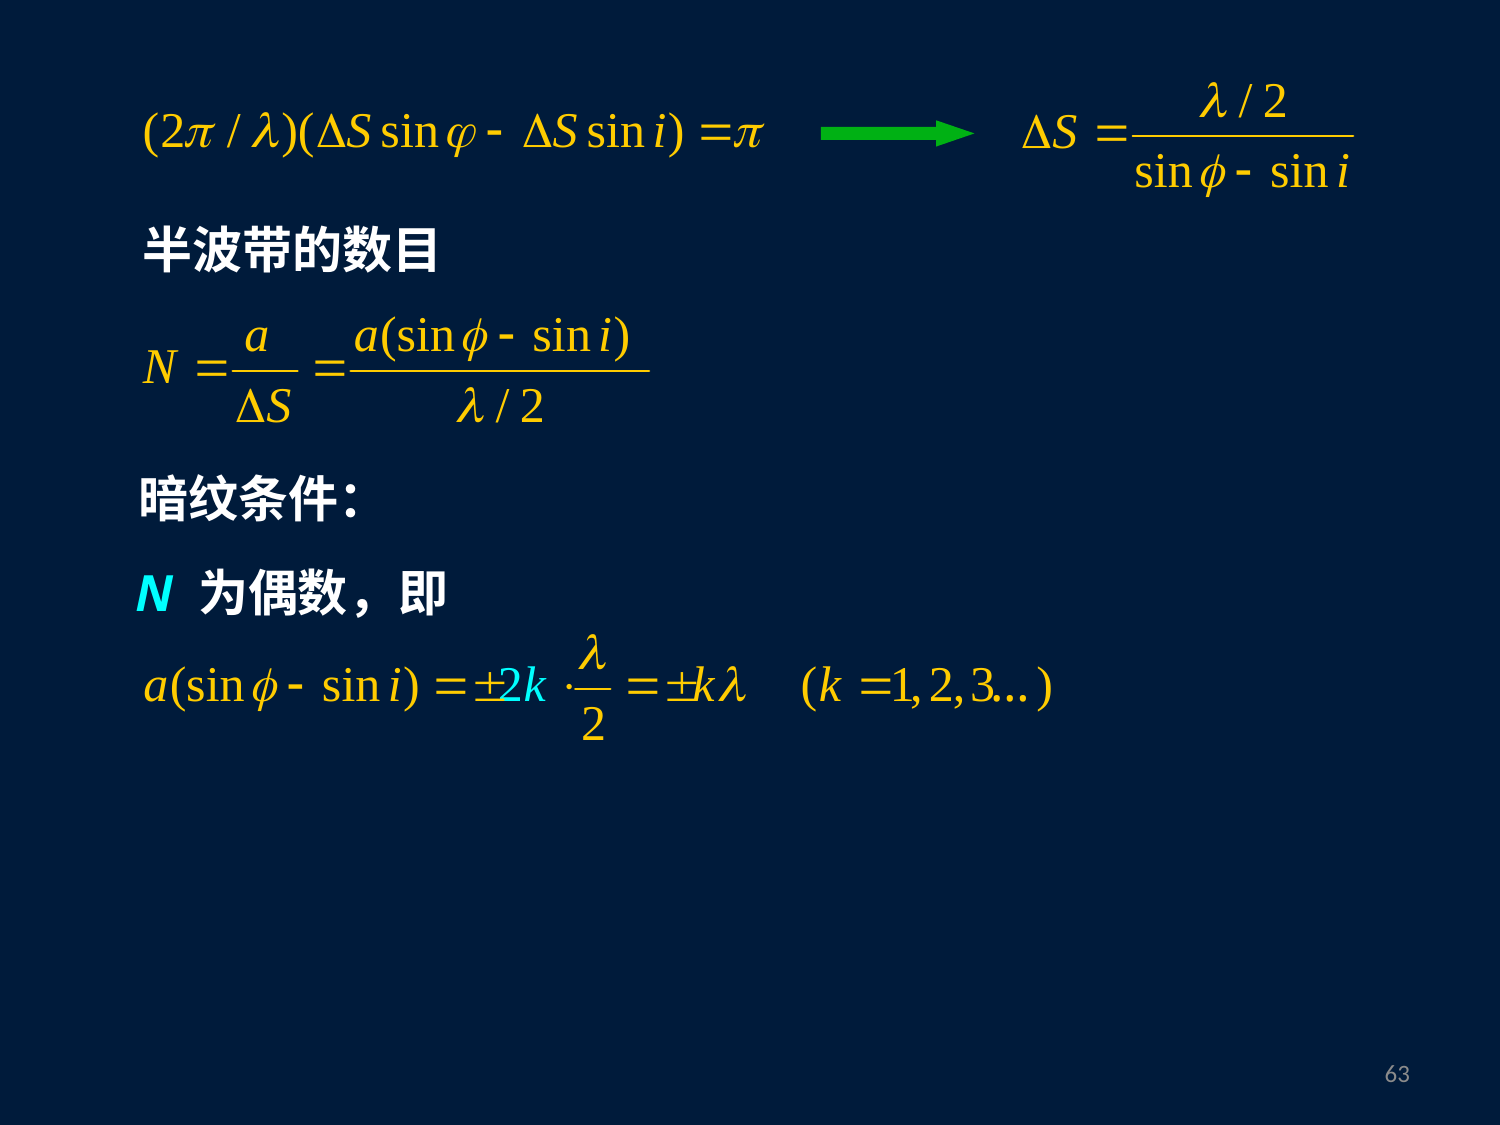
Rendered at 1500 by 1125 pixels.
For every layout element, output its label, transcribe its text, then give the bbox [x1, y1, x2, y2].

text_box 半波带的数目 [127, 196, 458, 286]
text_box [135, 101, 778, 169]
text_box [1014, 69, 1365, 208]
text_box 暗纹条件： [139, 467, 390, 528]
text_box N 为偶数，即 [135, 561, 449, 621]
slide_number 62 [1074, 1042, 1425, 1103]
text_box [820, 120, 975, 147]
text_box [132, 303, 659, 434]
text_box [135, 622, 1061, 752]
